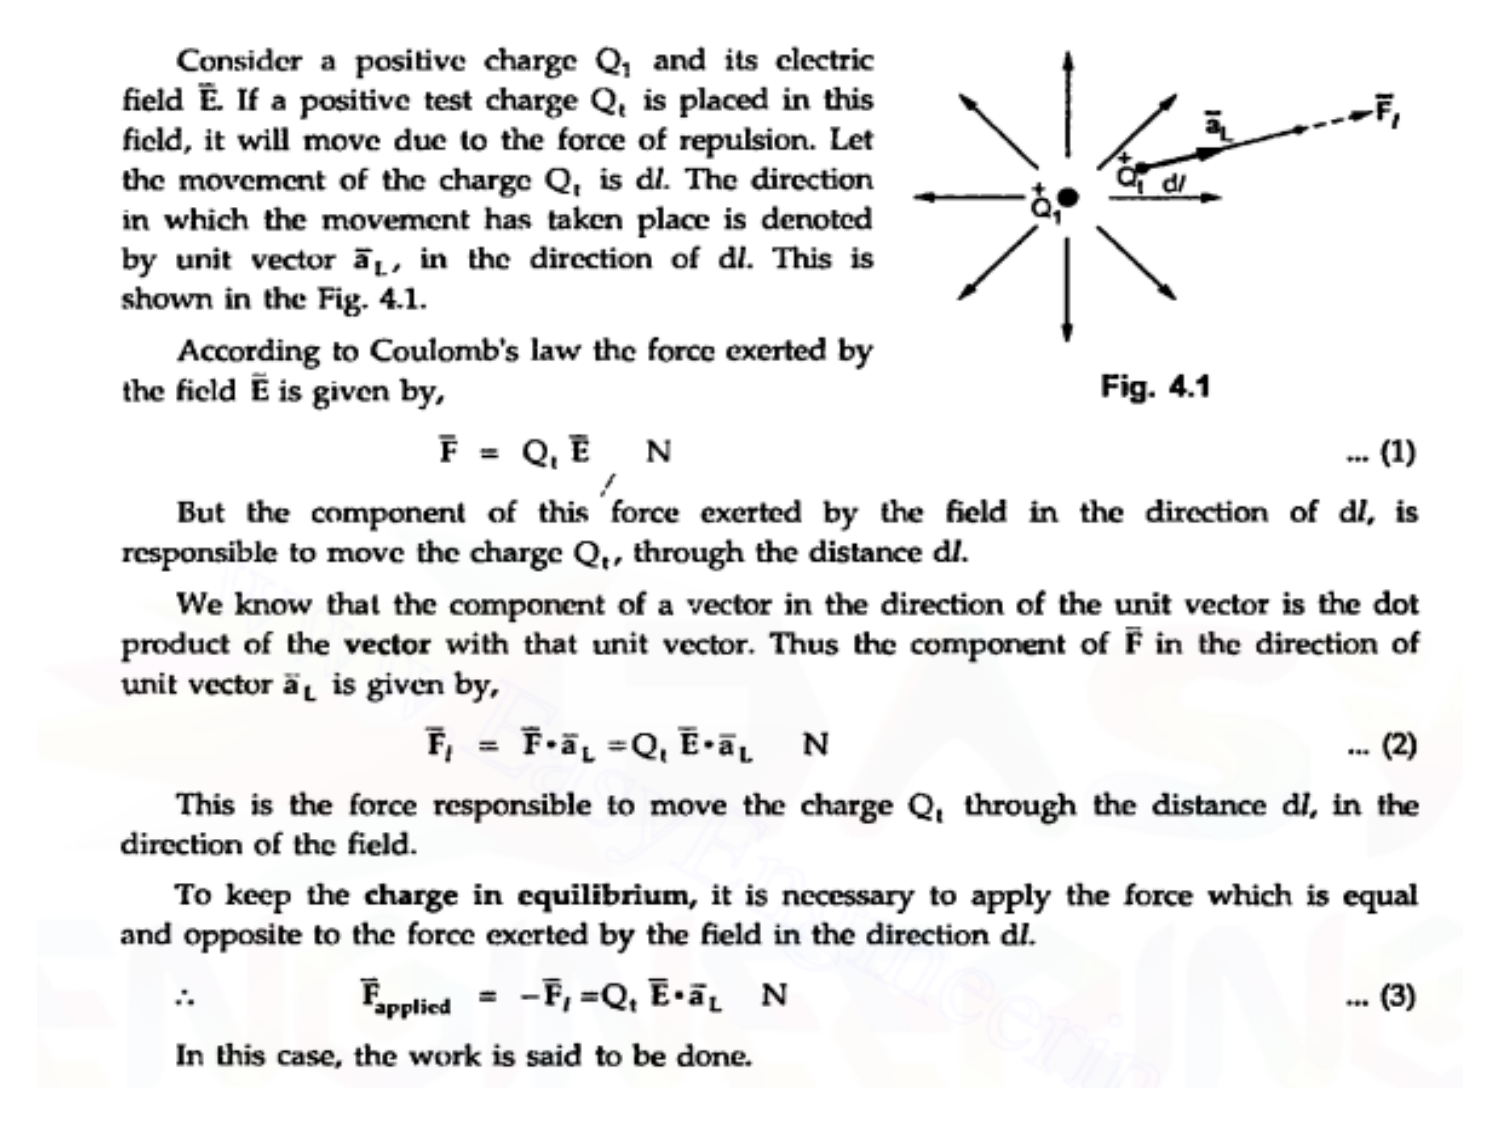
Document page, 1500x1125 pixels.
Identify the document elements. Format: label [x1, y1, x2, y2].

list [37, 37, 1463, 1088]
